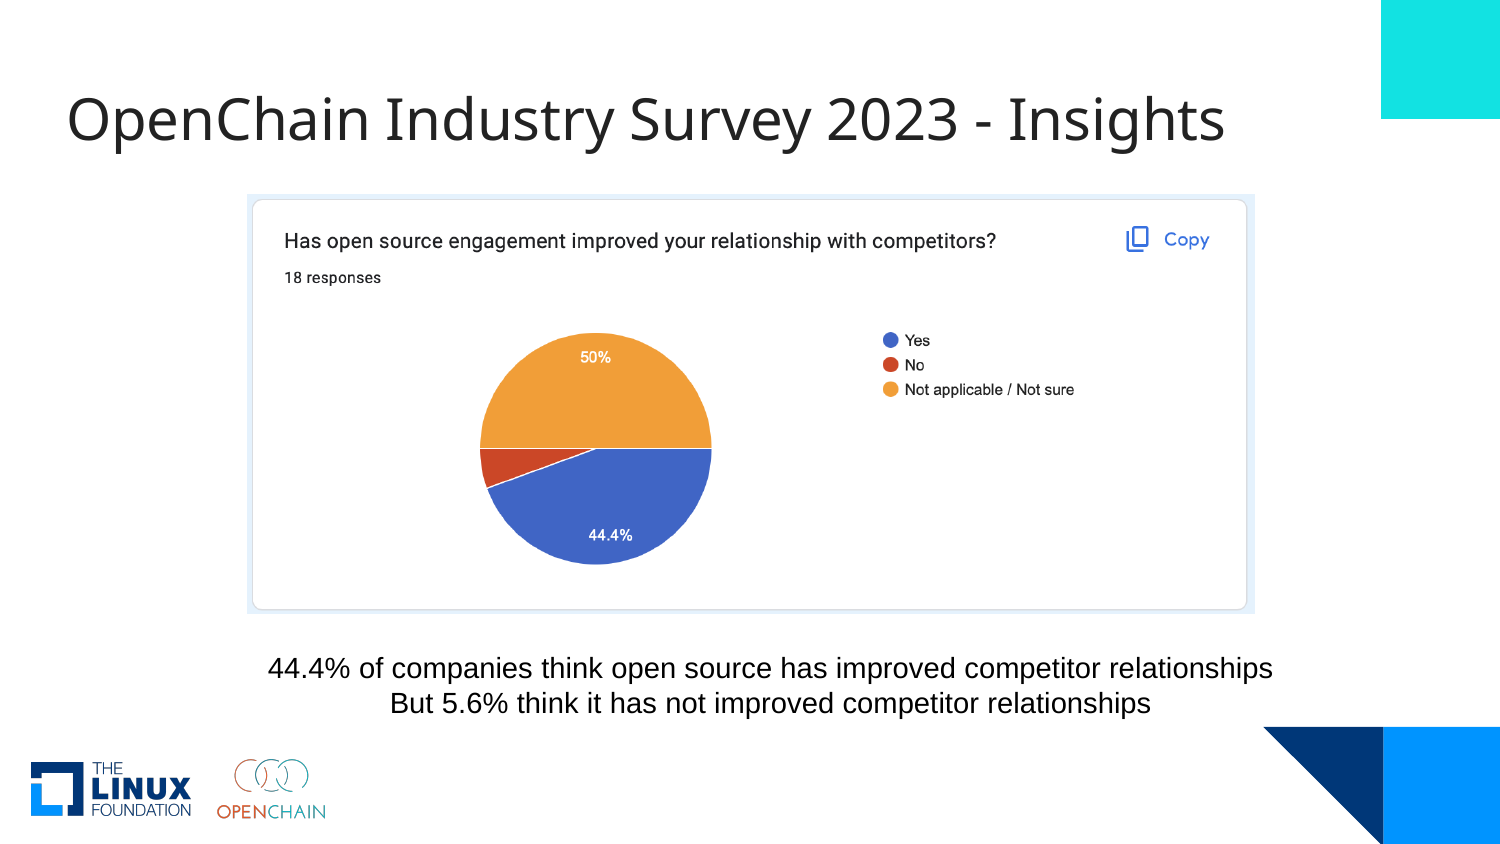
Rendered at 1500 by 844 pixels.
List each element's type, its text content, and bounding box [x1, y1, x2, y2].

picture [215, 757, 327, 821]
picture [31, 762, 191, 816]
text_box 44.4% of companies think open source has improved competitor relationships But 5.6% think it has not improved competitor relationships [252, 642, 1290, 727]
picture [247, 194, 1255, 614]
title OpenChain Industry Survey 2023 - Insights [51, 67, 1449, 167]
